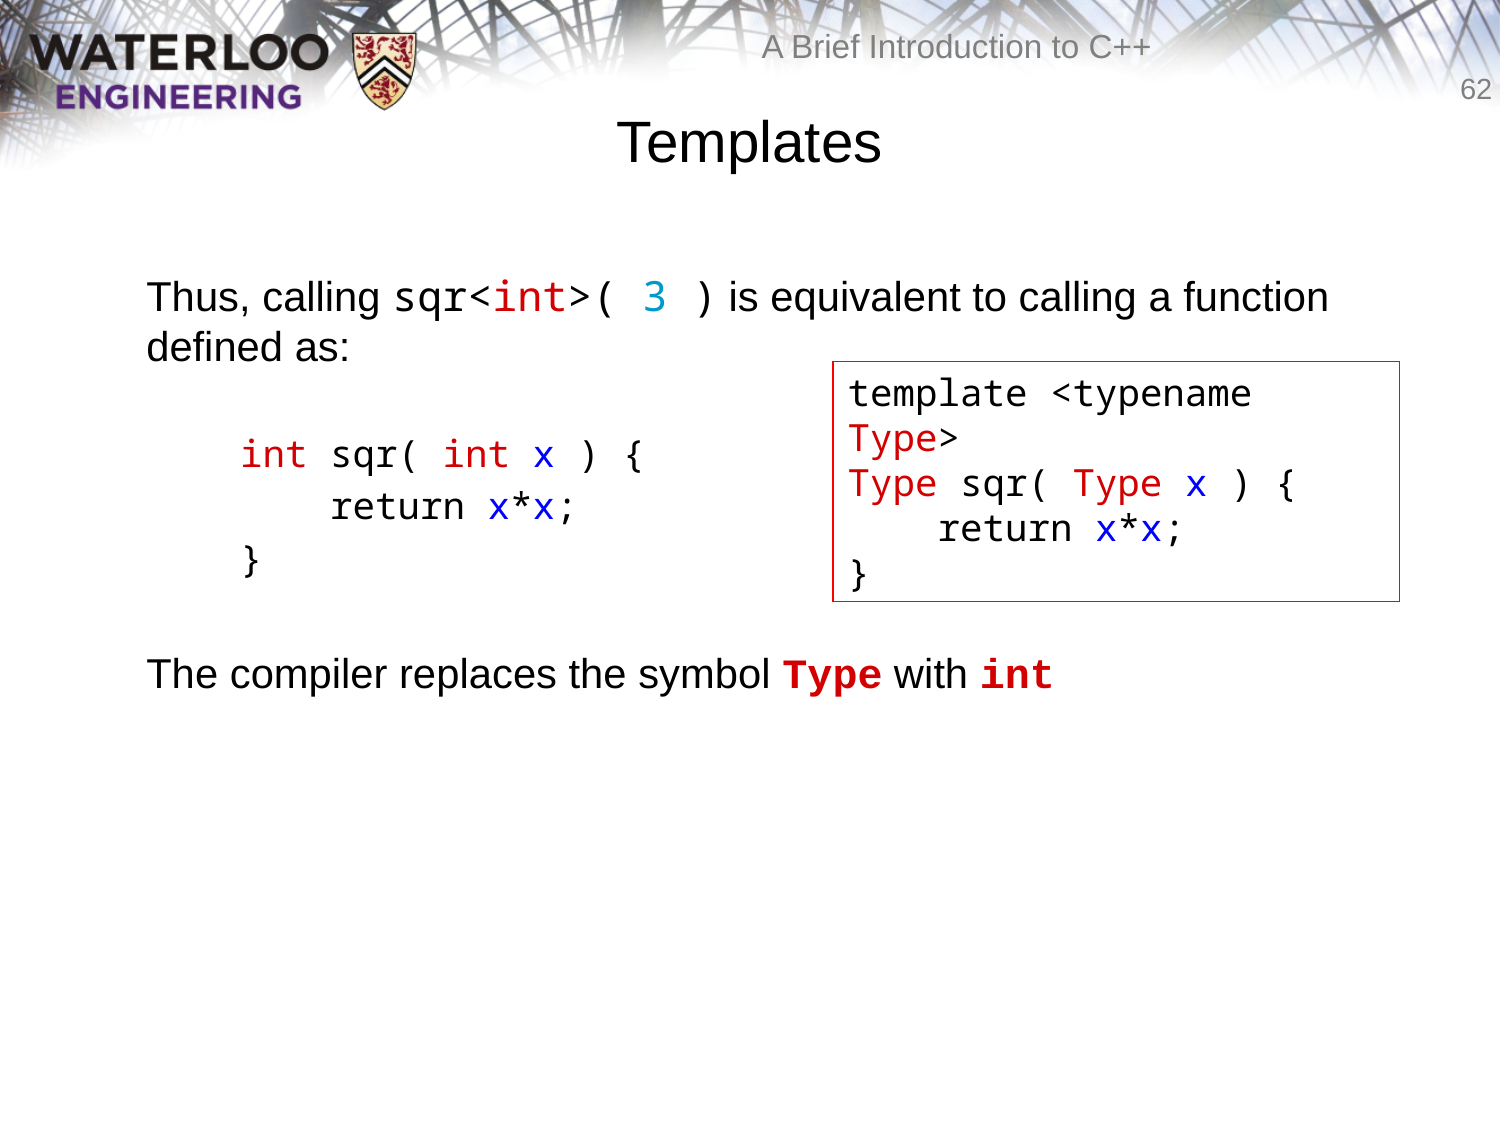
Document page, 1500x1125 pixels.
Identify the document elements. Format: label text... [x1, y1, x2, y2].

title Templates [74, 44, 1426, 233]
list Thus, calling sqr<int>( 3 ) is equivalent to calling a function defined as: int sqr( int x ) { return x*x; } The compiler replaces the symbol Type with int [74, 262, 1426, 1006]
text_box template <typename Type> Type sqr( Type x ) { return x*x; } [832, 361, 1400, 602]
picture [0, 0, 1500, 1125]
